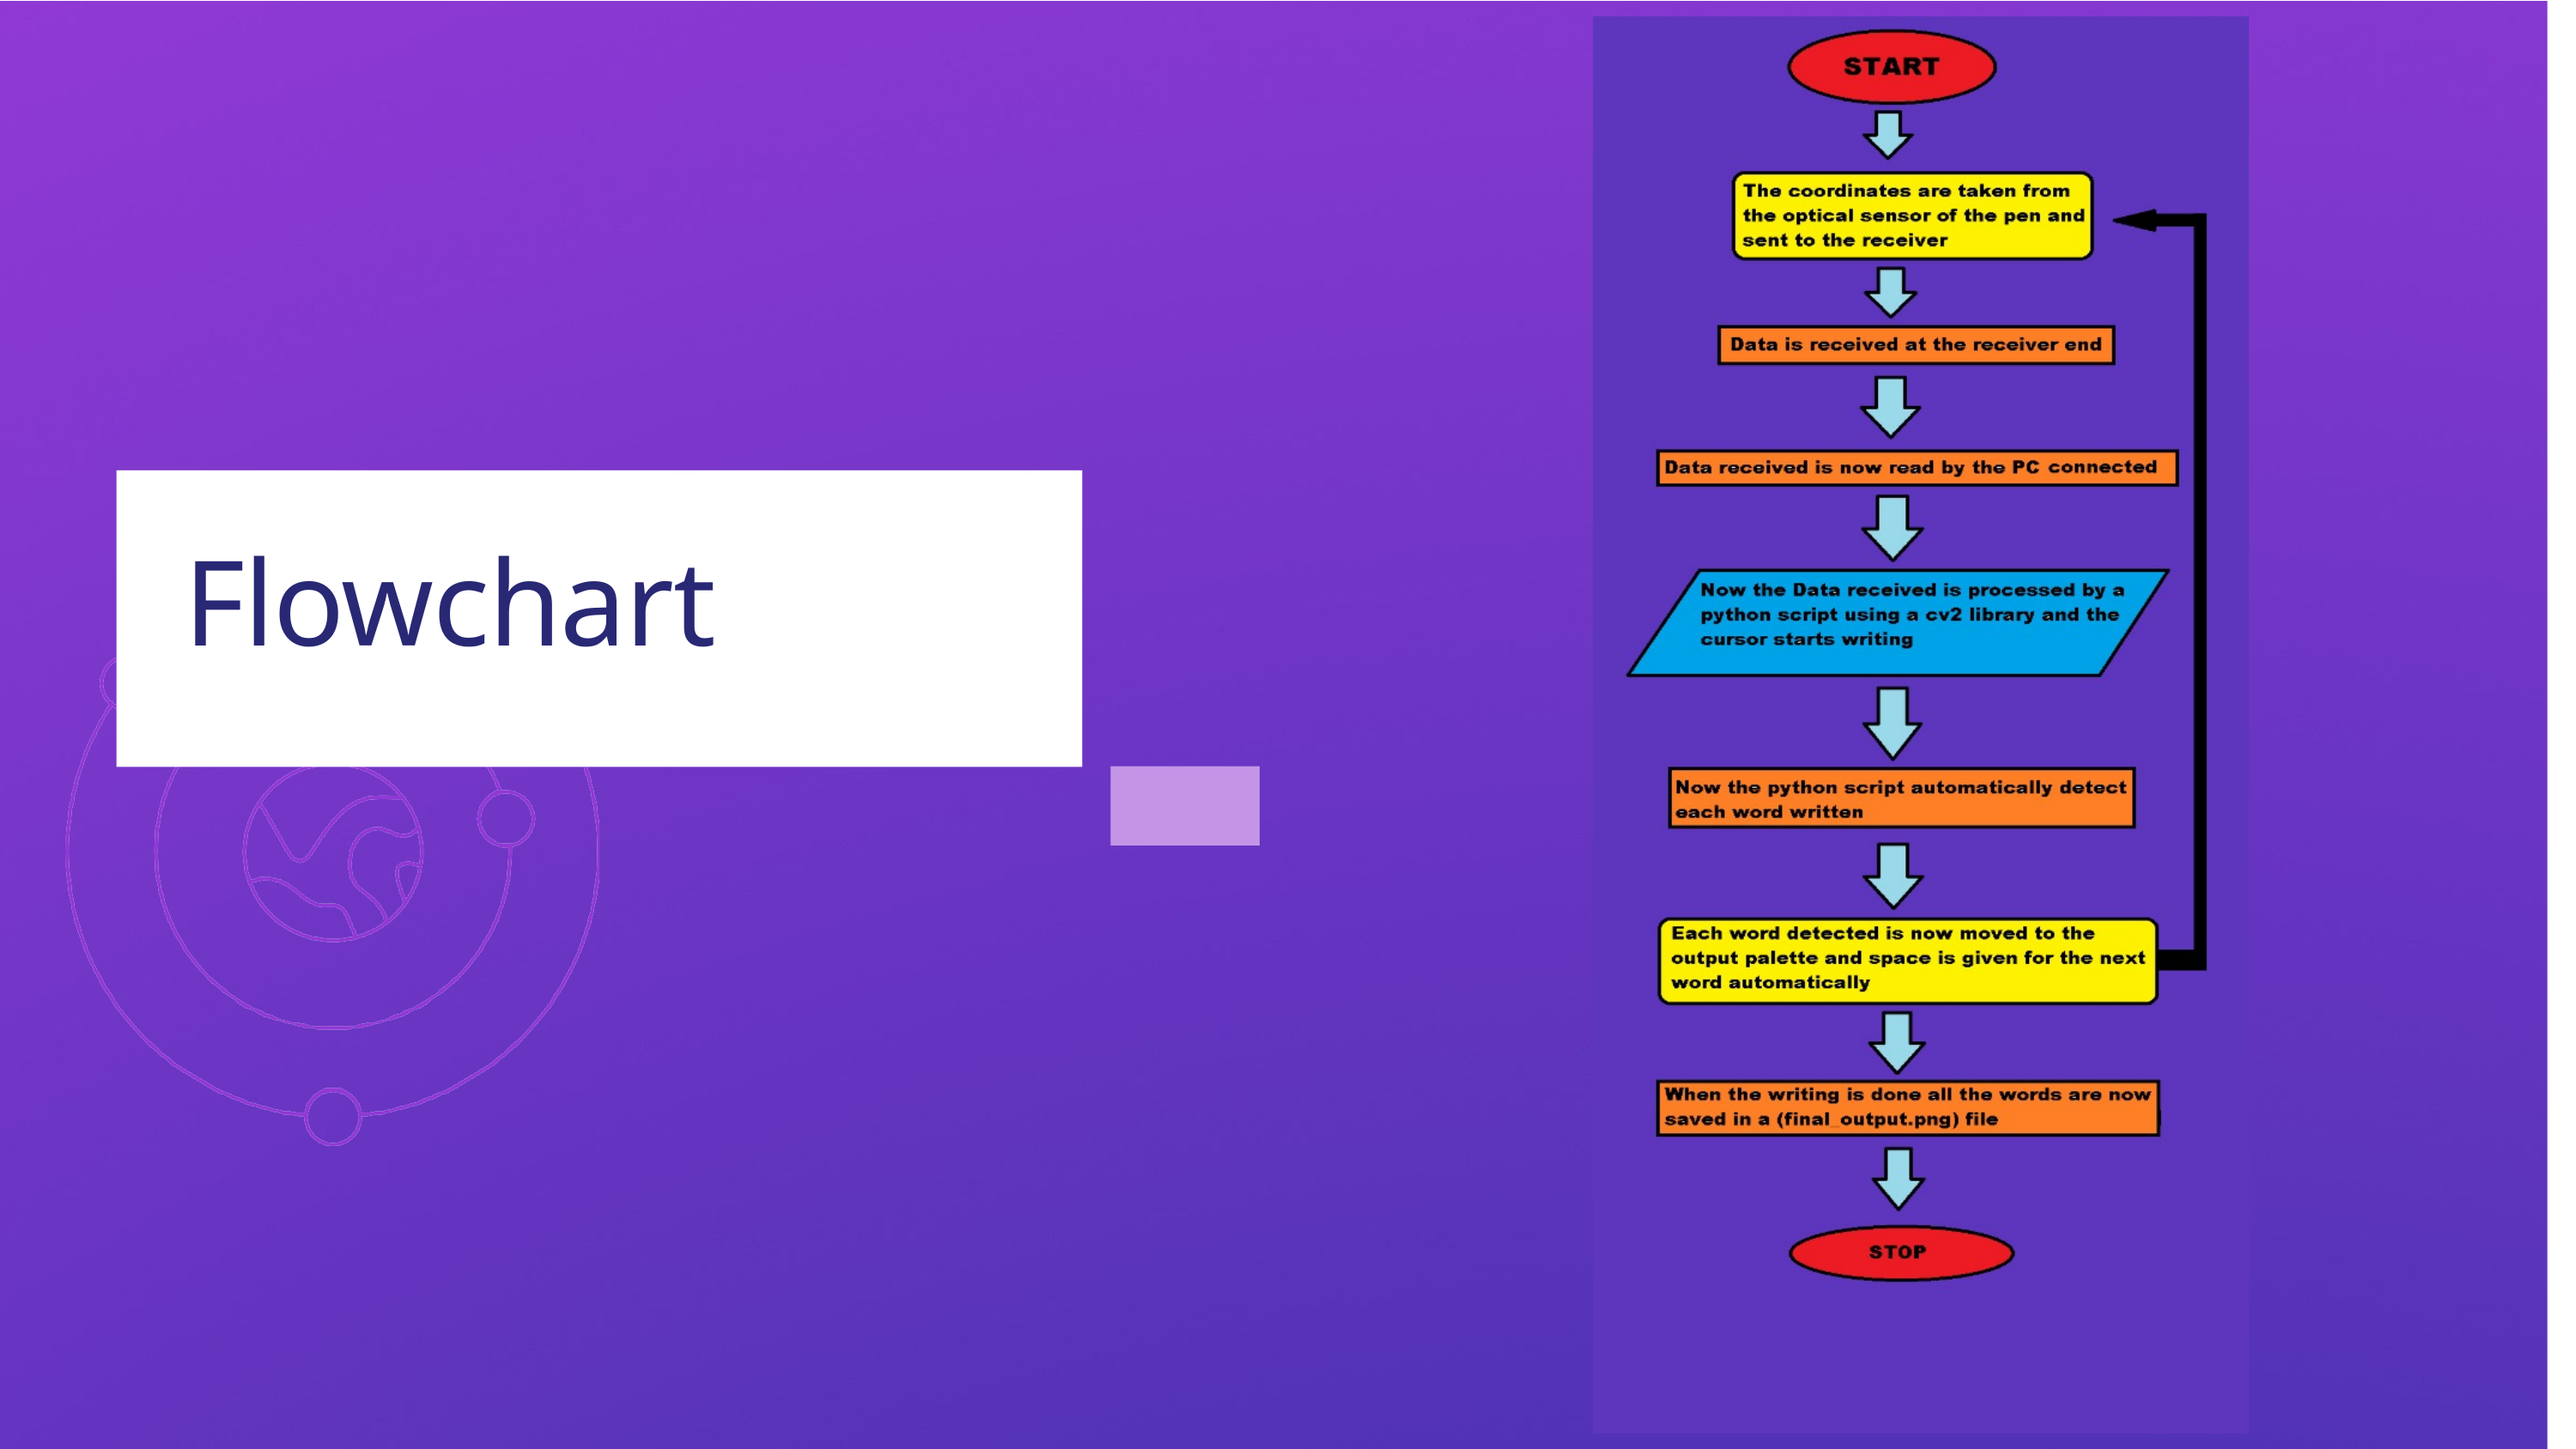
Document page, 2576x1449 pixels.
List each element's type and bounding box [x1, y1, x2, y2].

picture [1593, 16, 2249, 1434]
text_box [0, 0, 2548, 1449]
